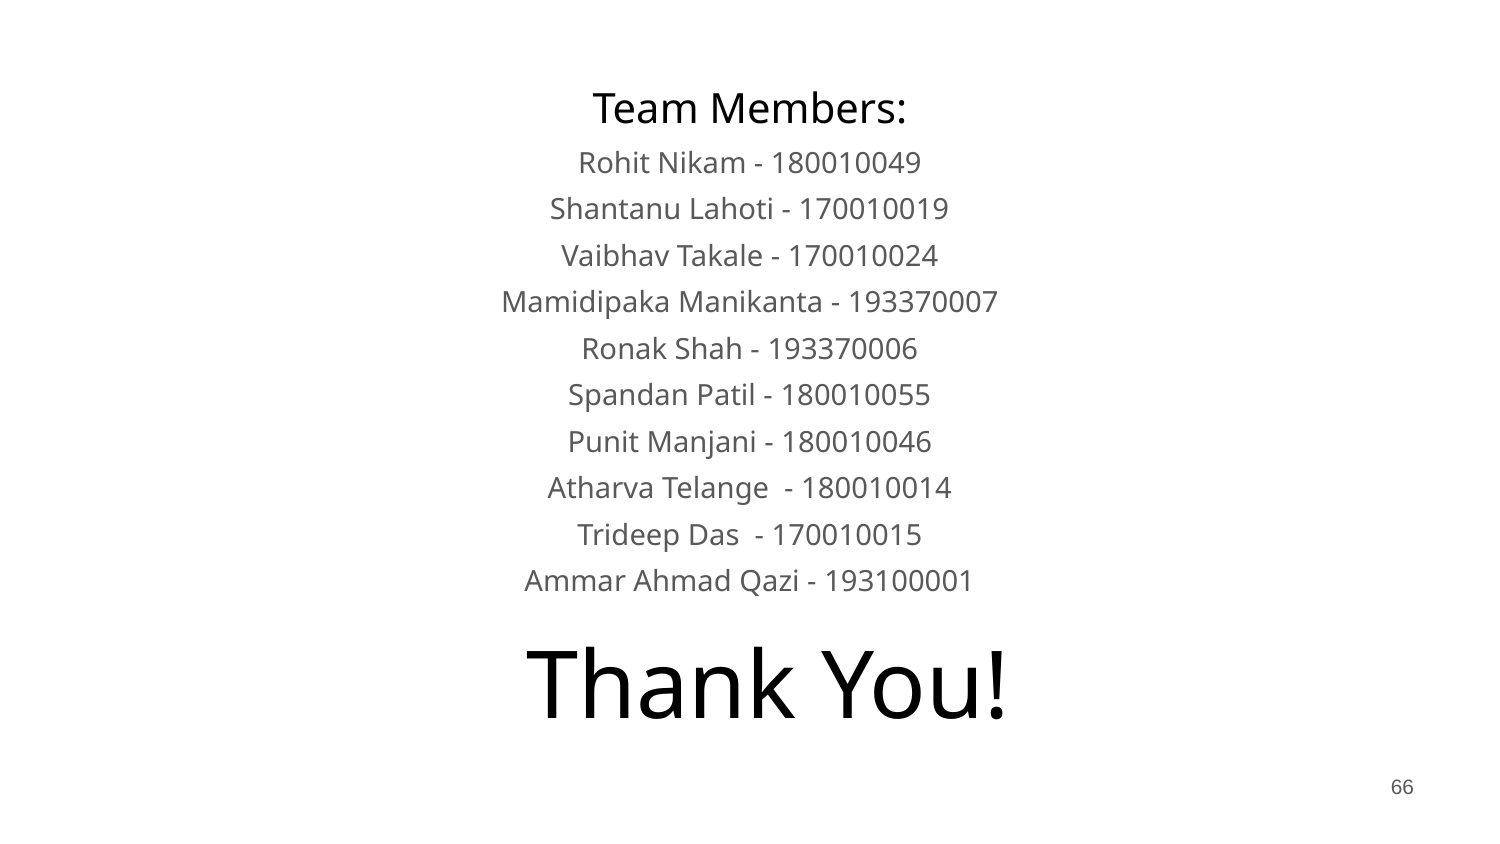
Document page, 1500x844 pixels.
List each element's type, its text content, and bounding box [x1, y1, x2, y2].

list Rohit Nikam - 180010049 Shantanu Lahoti - 170010019 Vaibhav Takale - 170010024 Mamidipaka Manikanta - 193370007 Ronak Shah - 193370006 Spandan Patil - 180010055 Punit Manjani - 180010046 Atharva Telange - 180010014 Trideep Das - 170010015 Ammar Ahmad Qazi - 193100001 [455, 133, 1045, 545]
text_box Thank You! [411, 613, 1125, 749]
slide_number ‹#› [1074, 768, 1425, 827]
title Team Members: [103, 48, 1397, 166]
